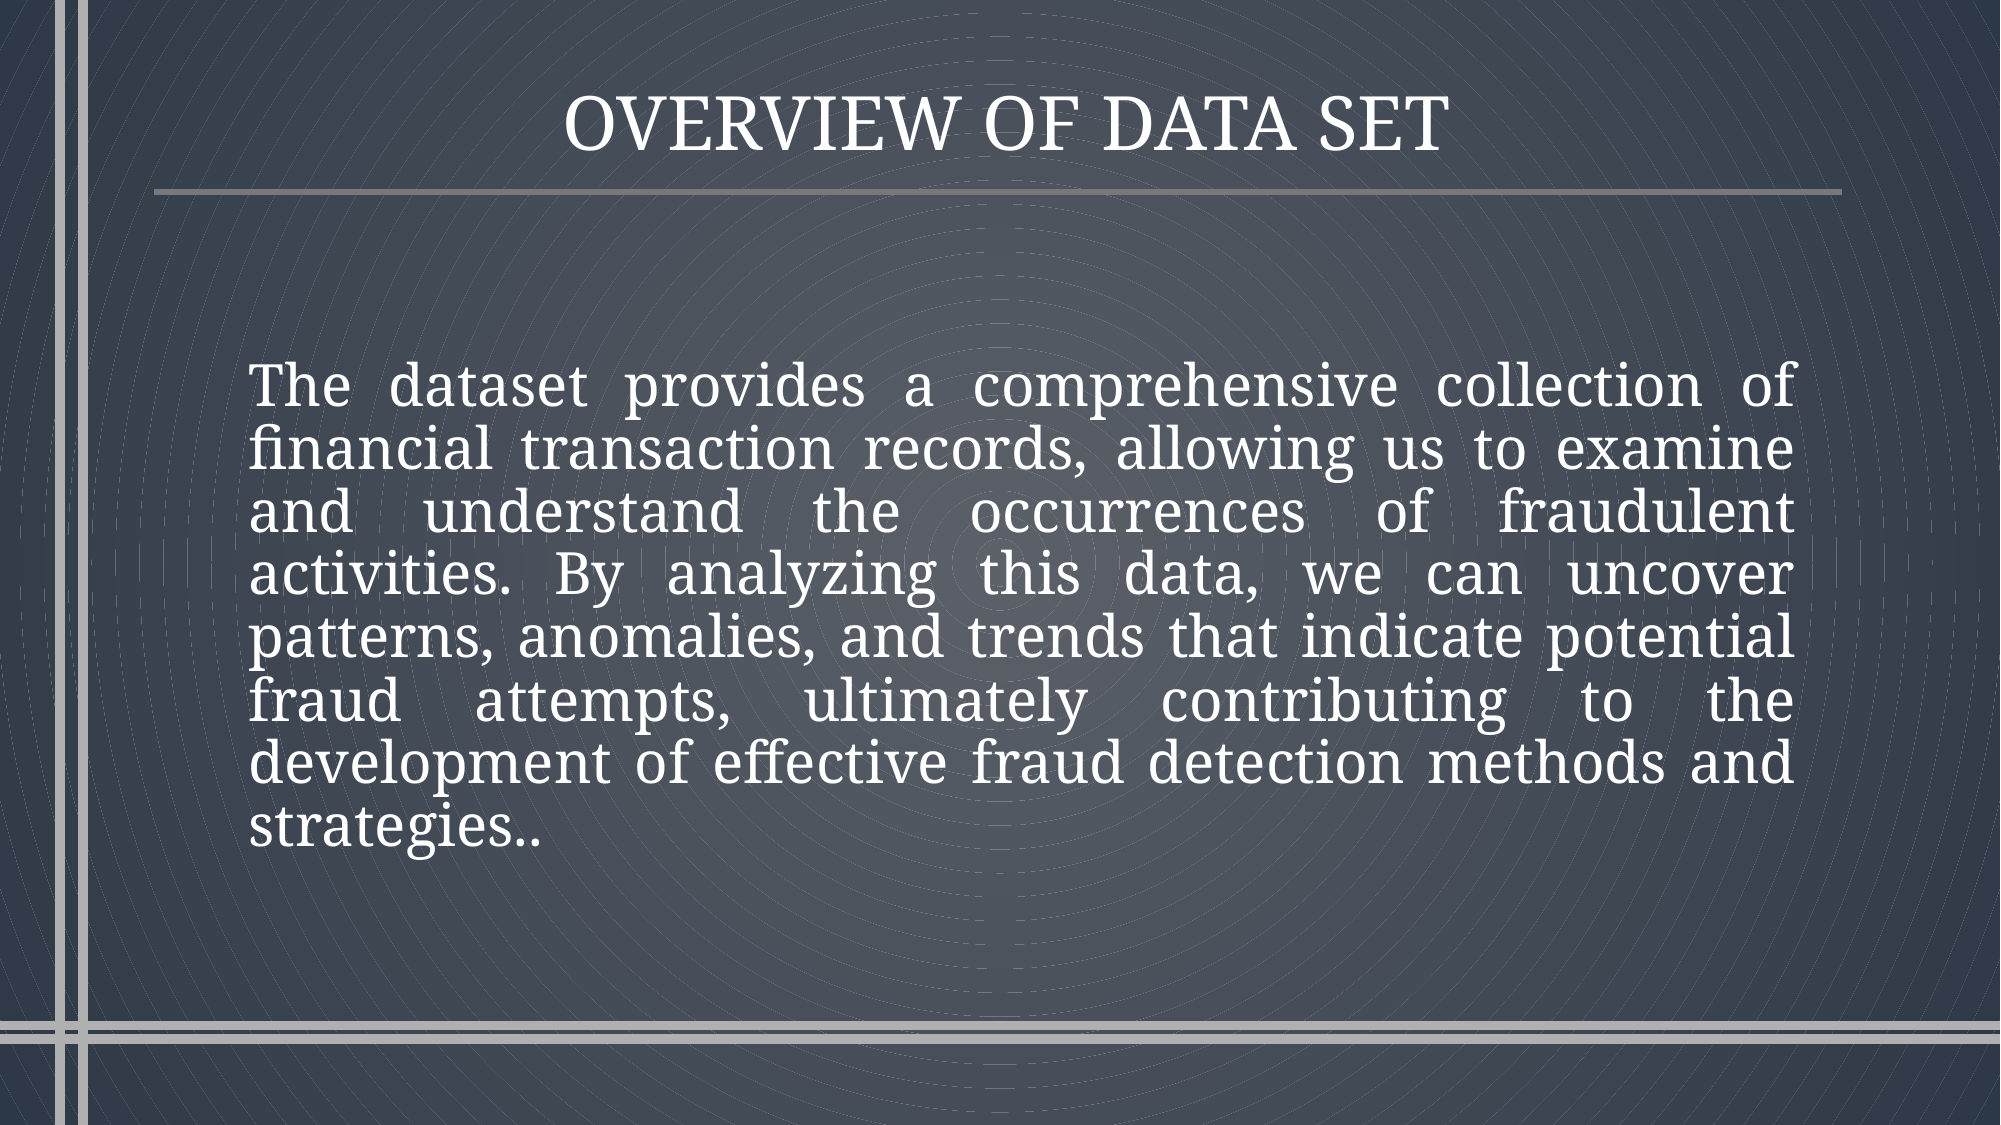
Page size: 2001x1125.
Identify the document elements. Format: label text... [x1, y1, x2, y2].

title OVERVIEW OF DATA SET [154, 35, 1879, 253]
list The dataset provides a comprehensive collection of financial transaction records, allowing us to examine and understand the occurrences of fraudulent activities. By analyzing this data, we can uncover patterns, anomalies, and trends that indicate potential fraud attempts, ultimately contributing to the development of effective fraud detection methods and strategies.. [233, 348, 1812, 878]
